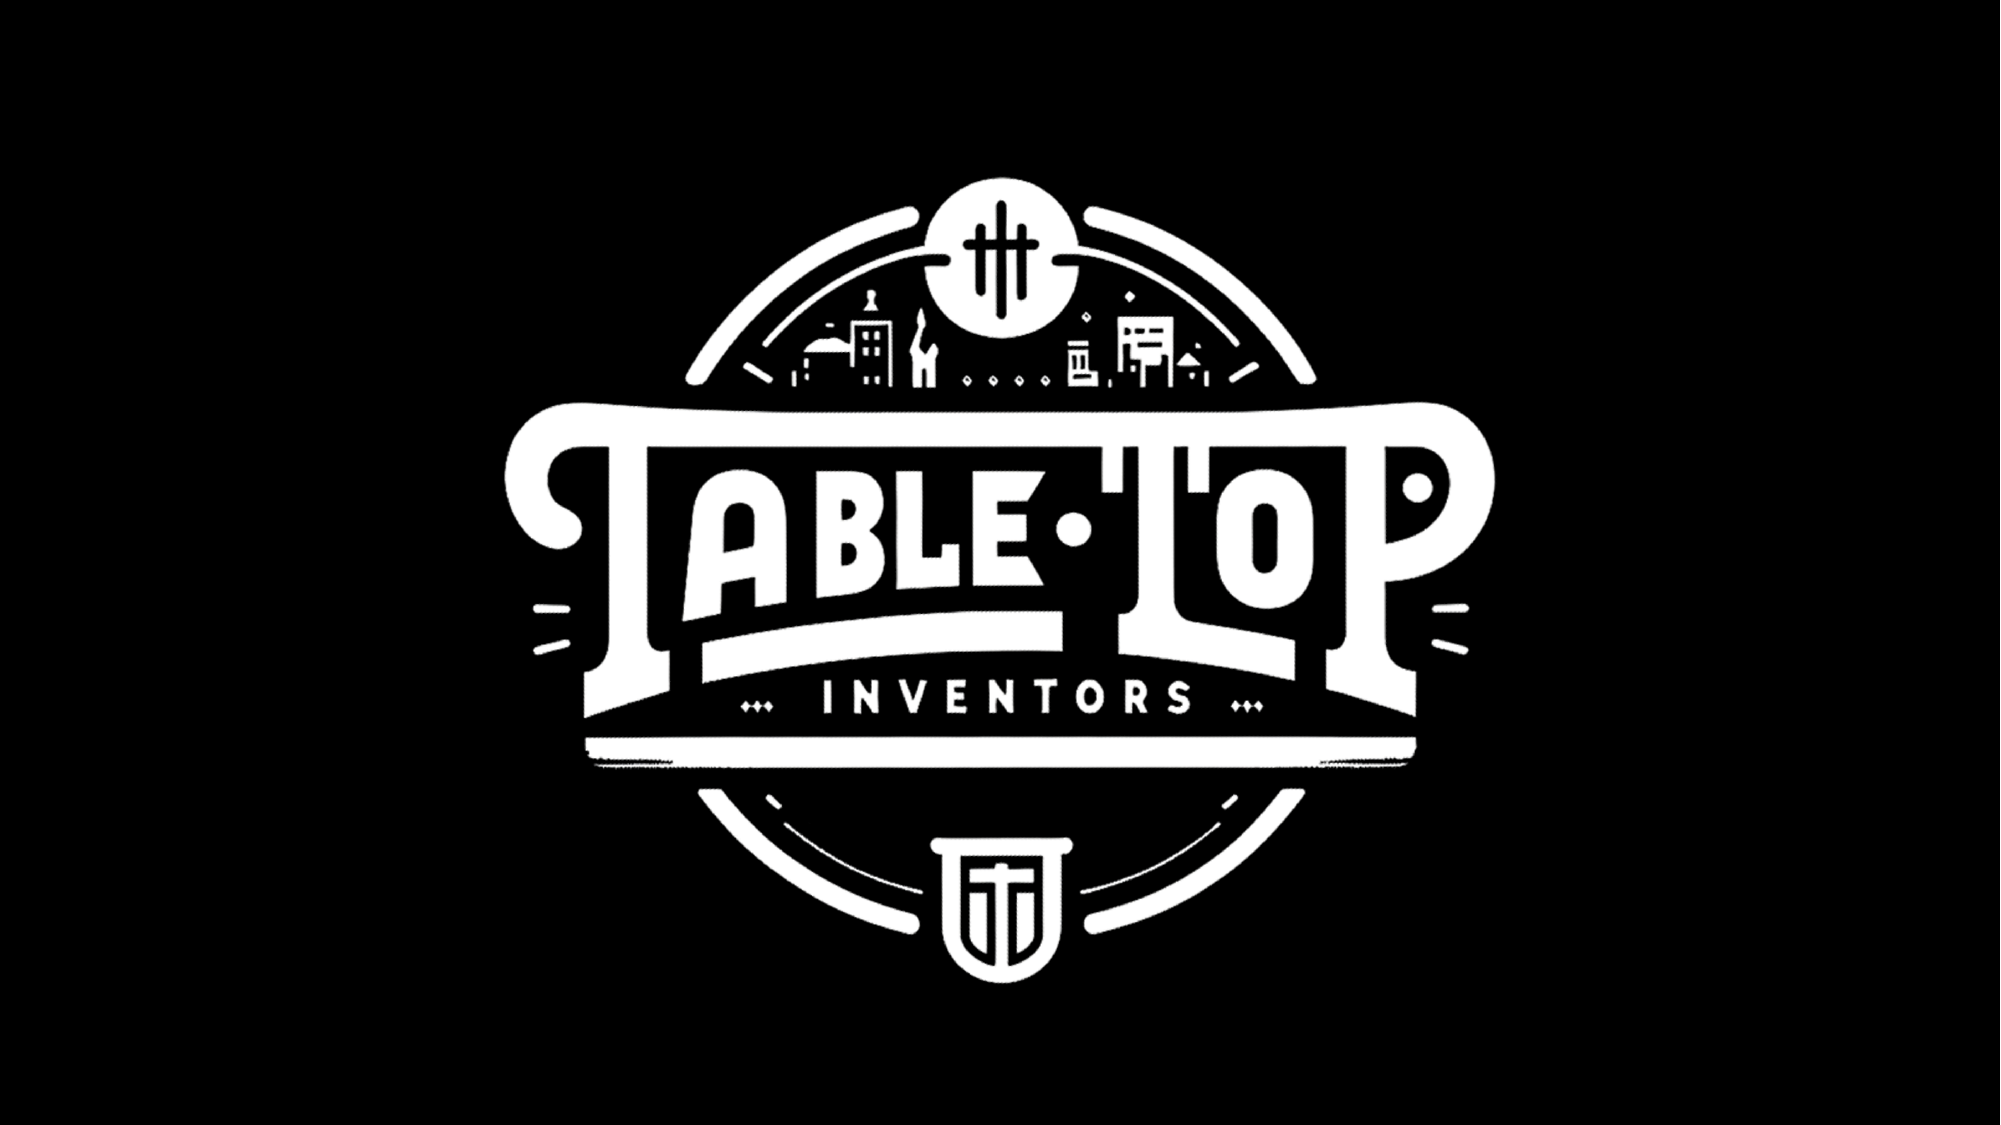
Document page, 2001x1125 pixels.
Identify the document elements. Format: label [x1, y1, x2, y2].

picture [381, 0, 1619, 1125]
